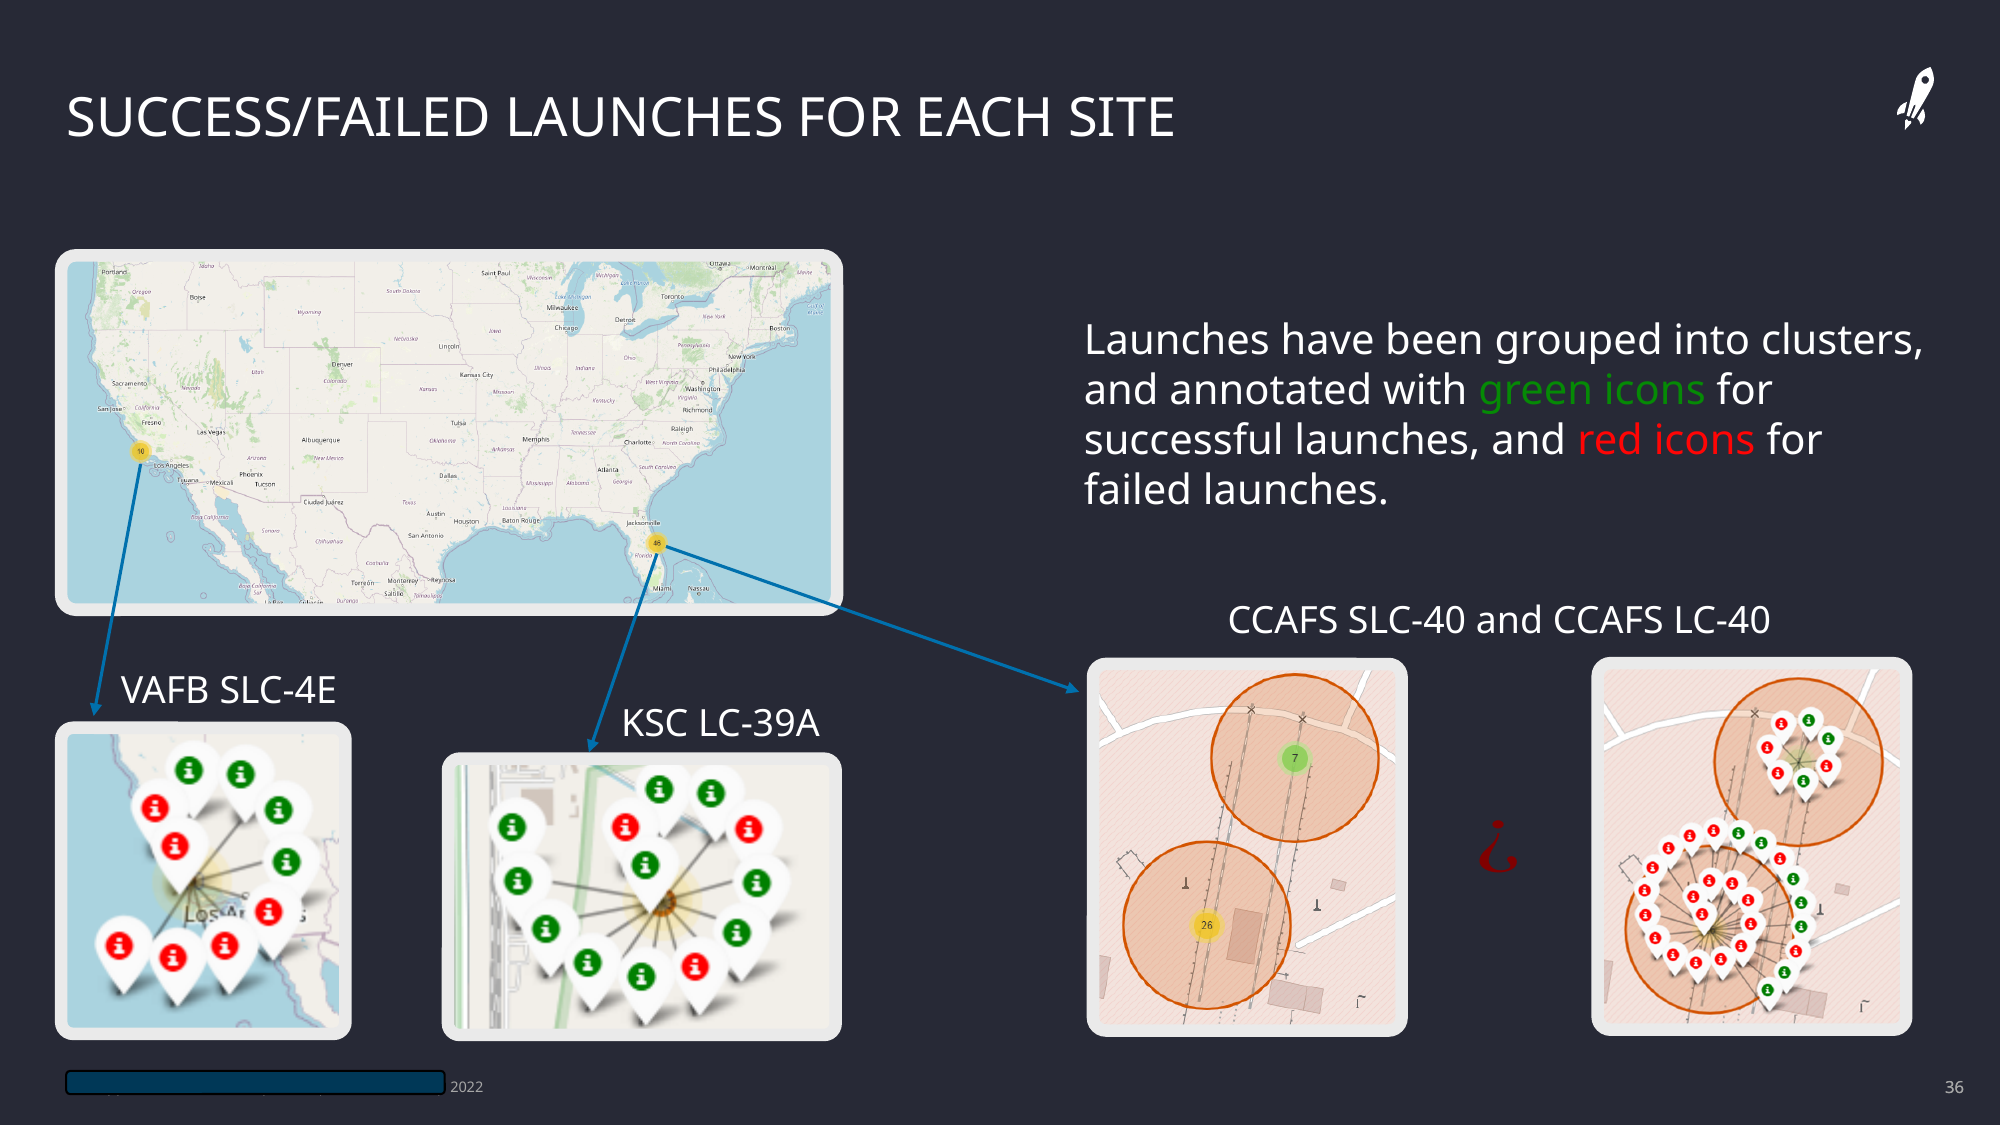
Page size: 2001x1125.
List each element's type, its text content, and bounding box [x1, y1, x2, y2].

text_box KSC LC-39A [658, 691, 837, 752]
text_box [588, 553, 658, 753]
picture [1597, 663, 1907, 1030]
picture [1093, 663, 1402, 1031]
picture [448, 758, 836, 1035]
text_box CCAFS SLC-40 and CCAFS LC-40 [1093, 588, 1907, 649]
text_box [665, 546, 1080, 692]
text_box [65, 1069, 446, 1096]
picture [61, 255, 838, 610]
text_box VAFB SLC-4E [86, 658, 371, 718]
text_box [93, 463, 141, 716]
title SUCCESS/FAILED LAUNCHES FOR EACH SITE [66, 30, 1863, 149]
list Launches have been grouped into clusters, and annotated with green icons for successful launches, and red icons for failed launches. [1083, 237, 1938, 589]
picture [61, 727, 346, 1034]
